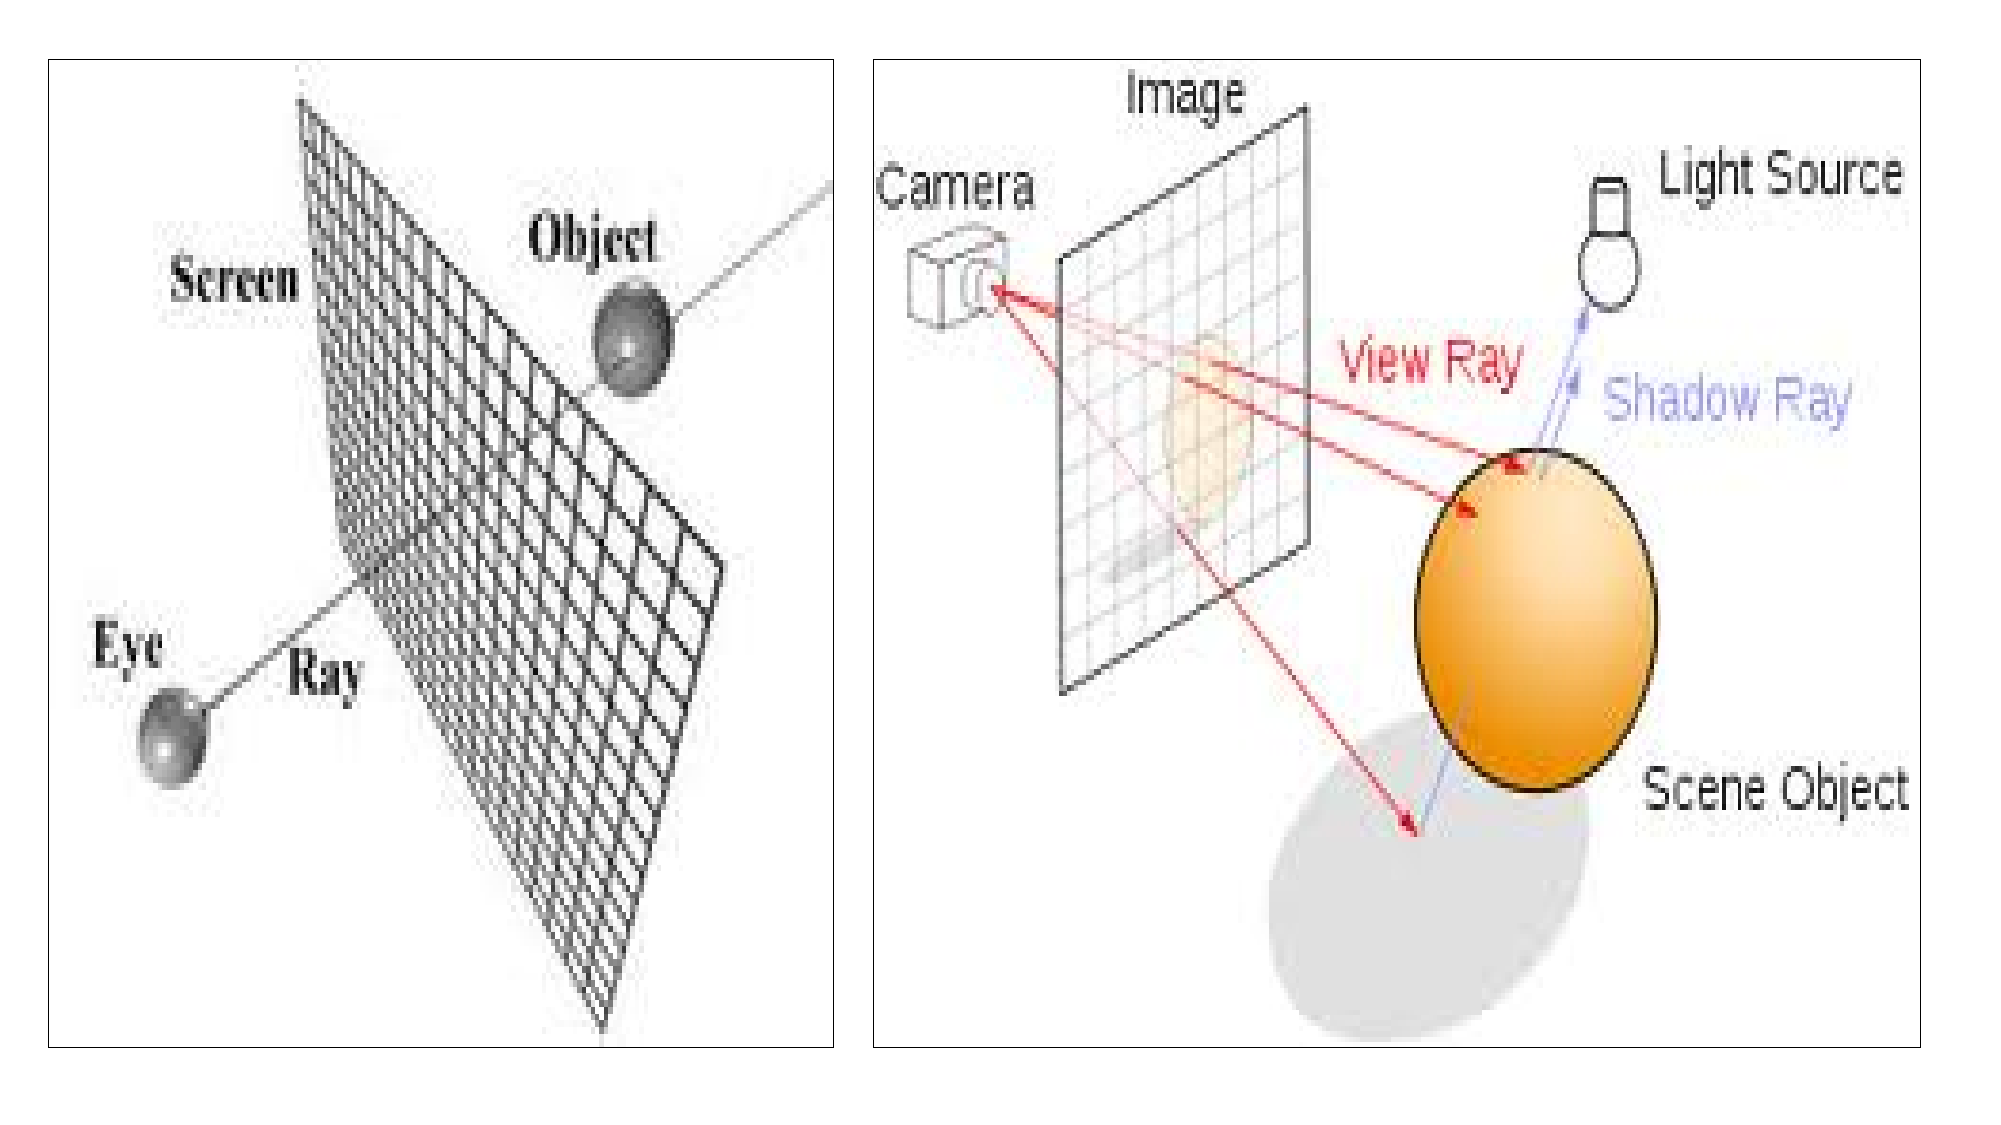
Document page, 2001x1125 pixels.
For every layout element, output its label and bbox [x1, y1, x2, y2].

list [48, 59, 834, 1048]
picture [873, 59, 1921, 1048]
